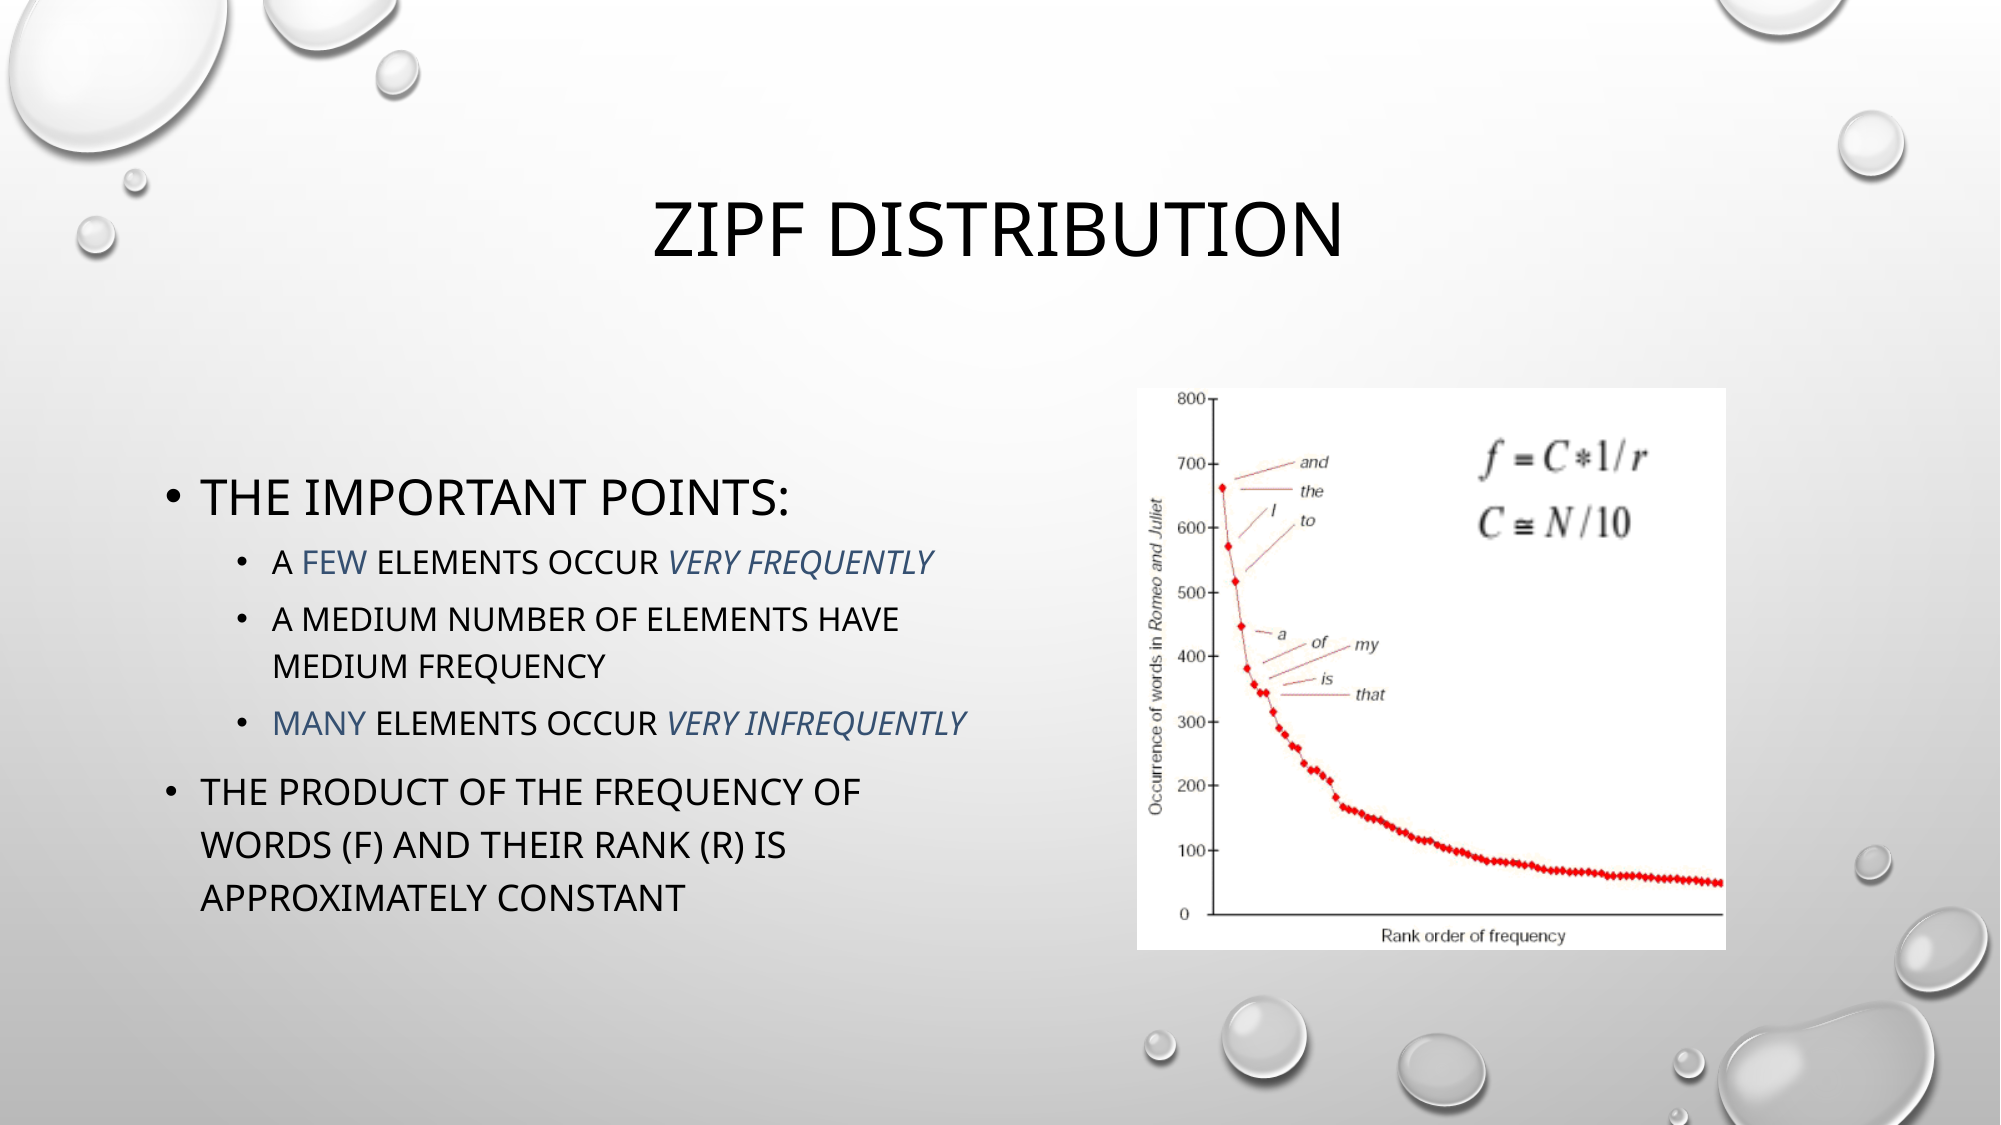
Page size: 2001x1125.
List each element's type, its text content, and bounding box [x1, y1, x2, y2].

title Zipf Distribution [149, 101, 1851, 364]
list The Important Points: a few elements occur very frequently a medium number of elements have medium frequency many elements occur very infrequently The product of the frequency of words (f) and their rank (r) is approximately constant [149, 388, 988, 950]
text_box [1473, 430, 1653, 544]
picture [0, 0, 2000, 1125]
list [1137, 387, 1726, 951]
